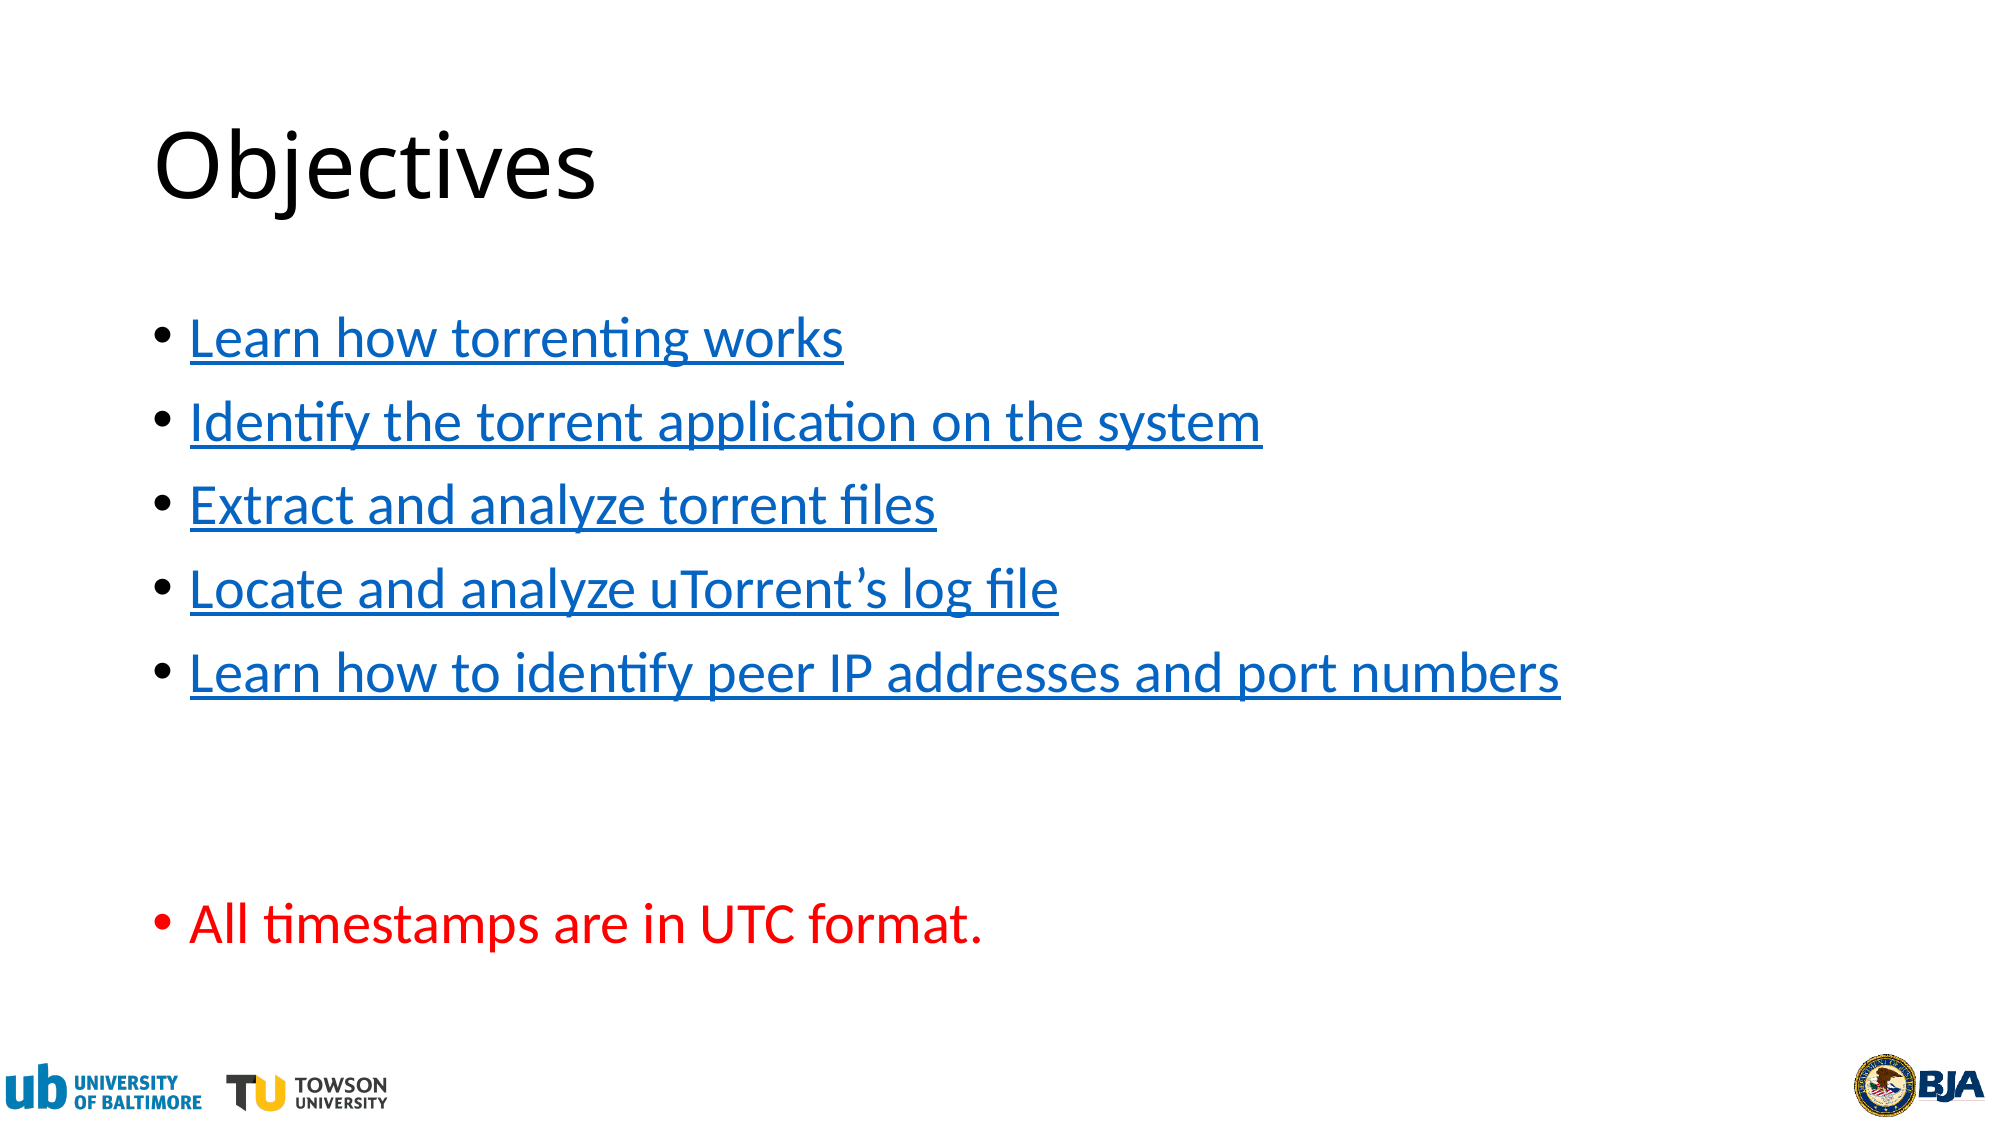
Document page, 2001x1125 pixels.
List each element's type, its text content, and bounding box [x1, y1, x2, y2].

list Learn how torrenting works Identify the torrent application on the system Extract and analyze torrent files Locate and analyze uTorrent’s log file Learn how to identify peer IP addresses and port numbers All timestamps are in UTC format. [137, 299, 1863, 1014]
picture [1854, 1054, 1986, 1117]
picture [0, 1031, 407, 1125]
title Objectives [137, 59, 1863, 278]
